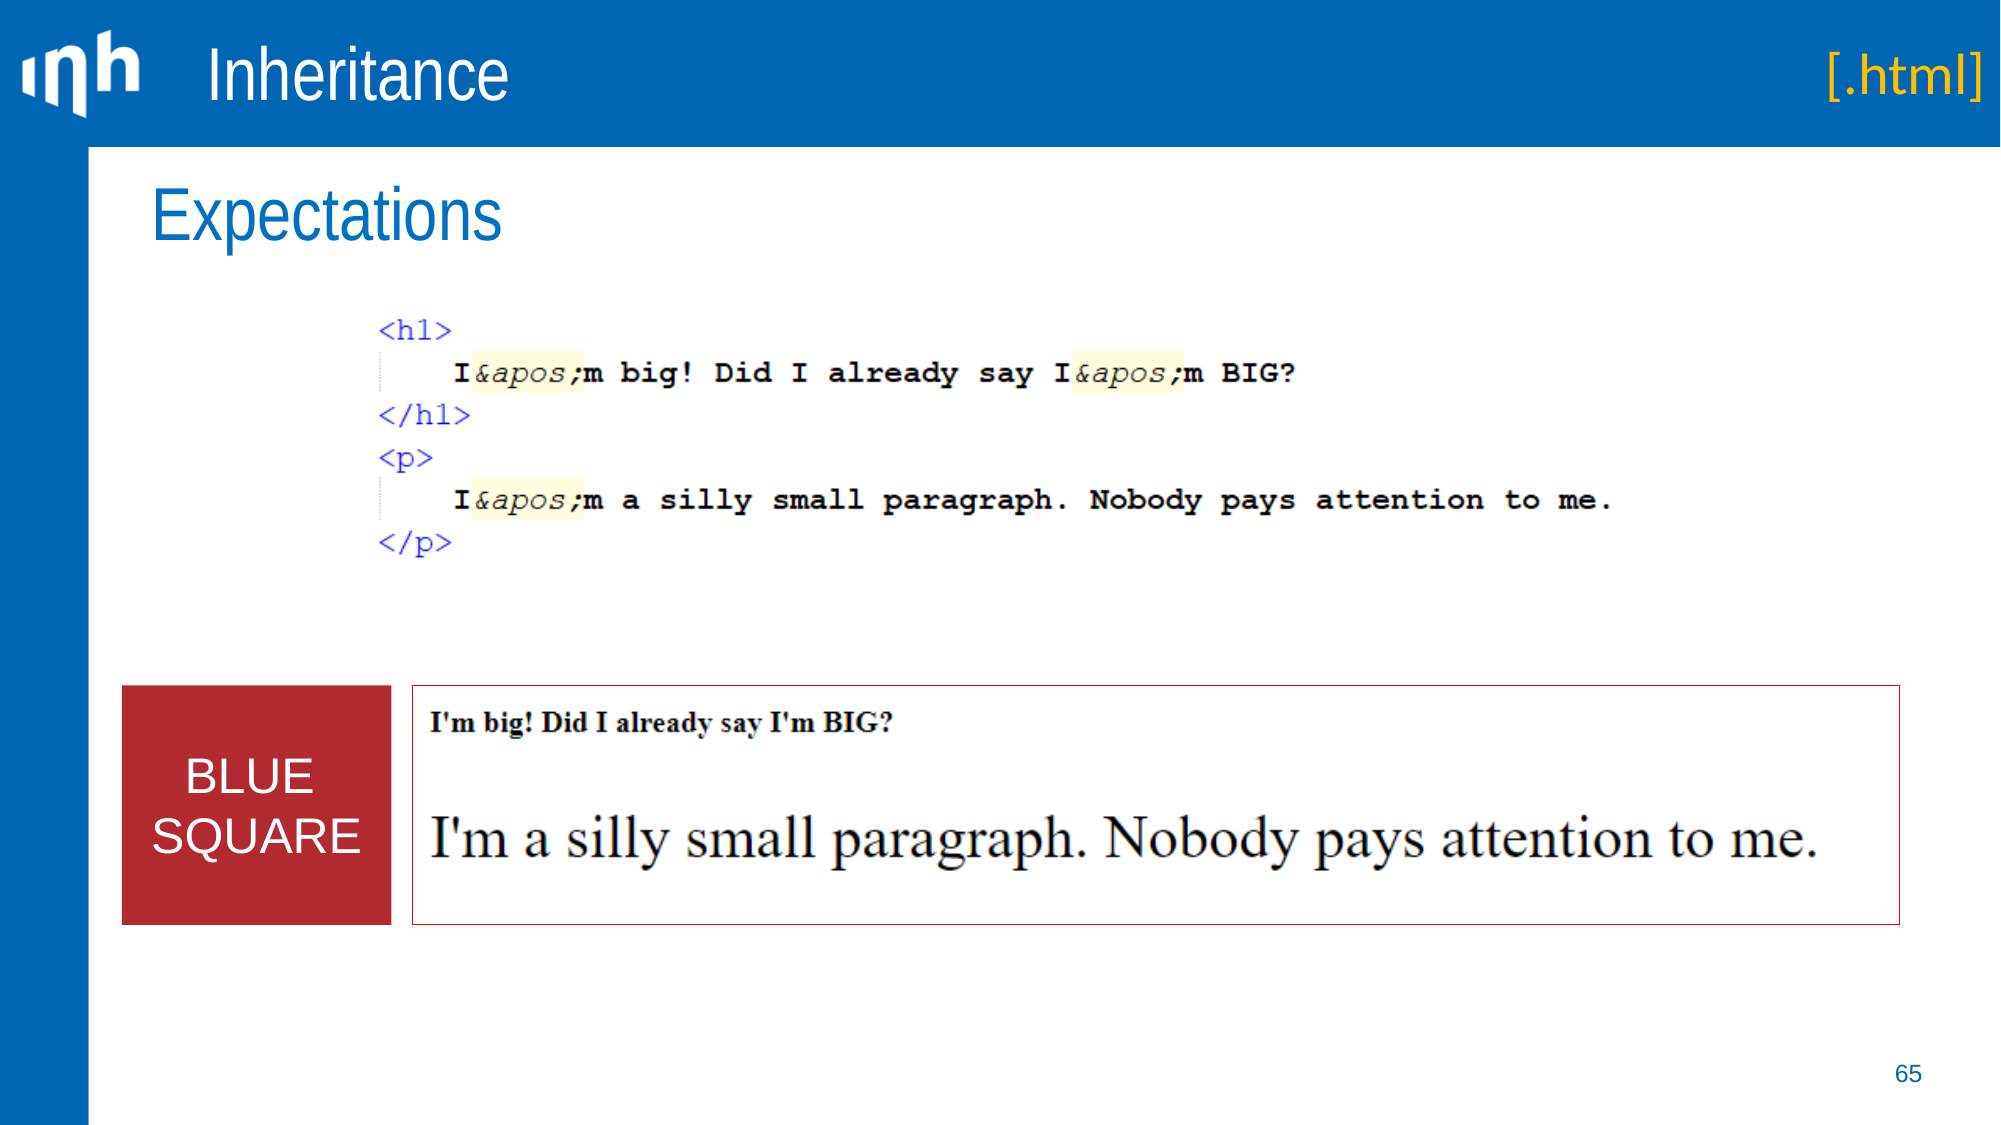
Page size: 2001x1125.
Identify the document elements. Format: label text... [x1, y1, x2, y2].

text_box BLUE SQUARE [121, 736, 392, 872]
text_box 65 [1782, 1042, 1938, 1103]
text_box [121, 685, 392, 736]
text_box Inheritance [191, 18, 1691, 125]
text_box [121, 872, 392, 925]
picture [0, 0, 2001, 1125]
text_box Expectations [136, 157, 1966, 264]
text_box [.html] [1755, 28, 2000, 114]
